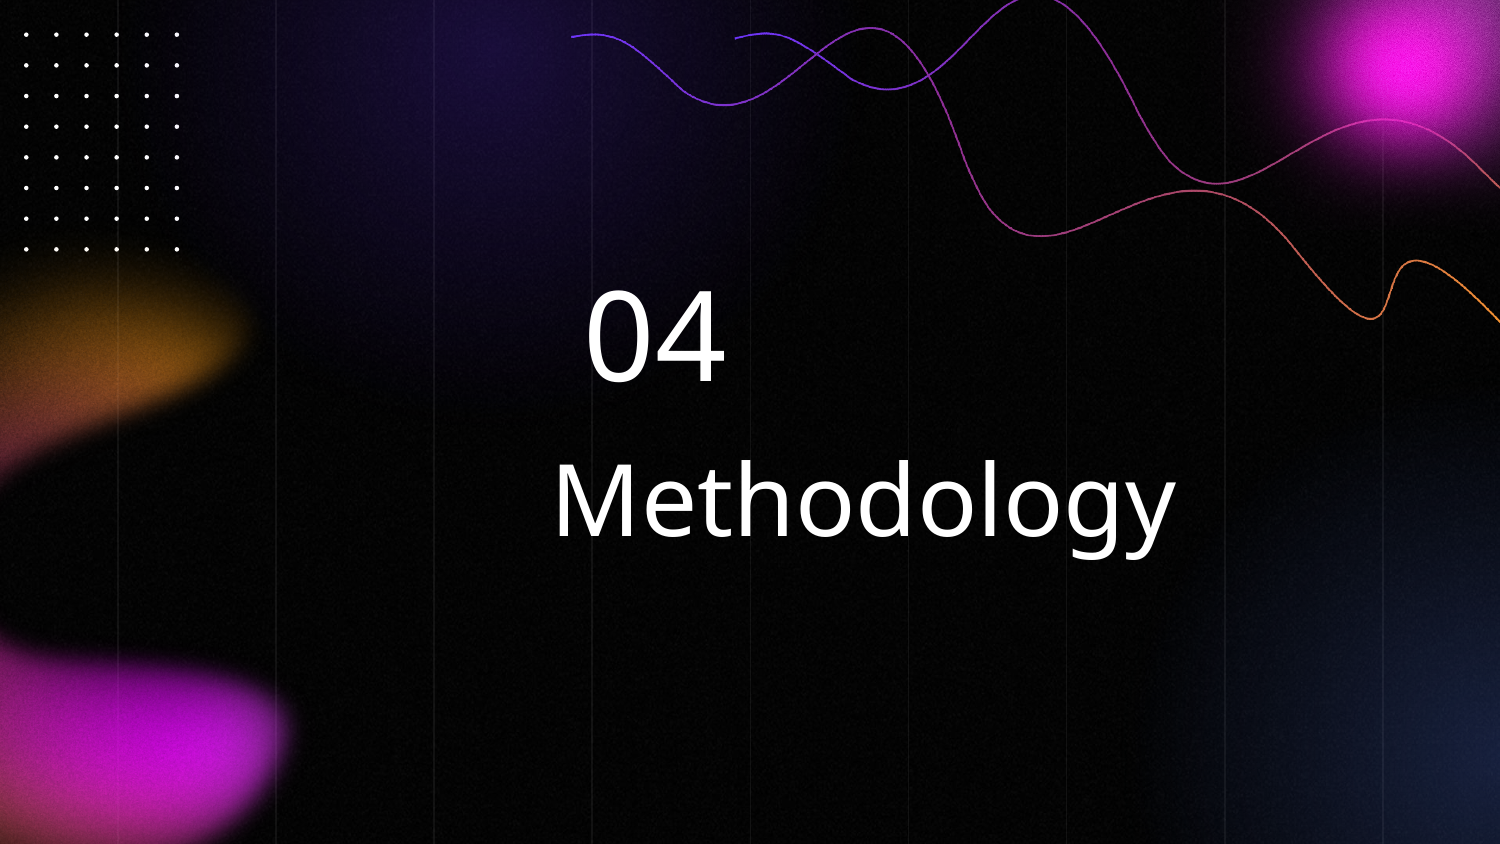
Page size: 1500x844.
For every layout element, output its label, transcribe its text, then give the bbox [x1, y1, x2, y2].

title 04 [535, 283, 775, 422]
picture [0, 0, 1500, 844]
title Methodology [535, 421, 1476, 560]
